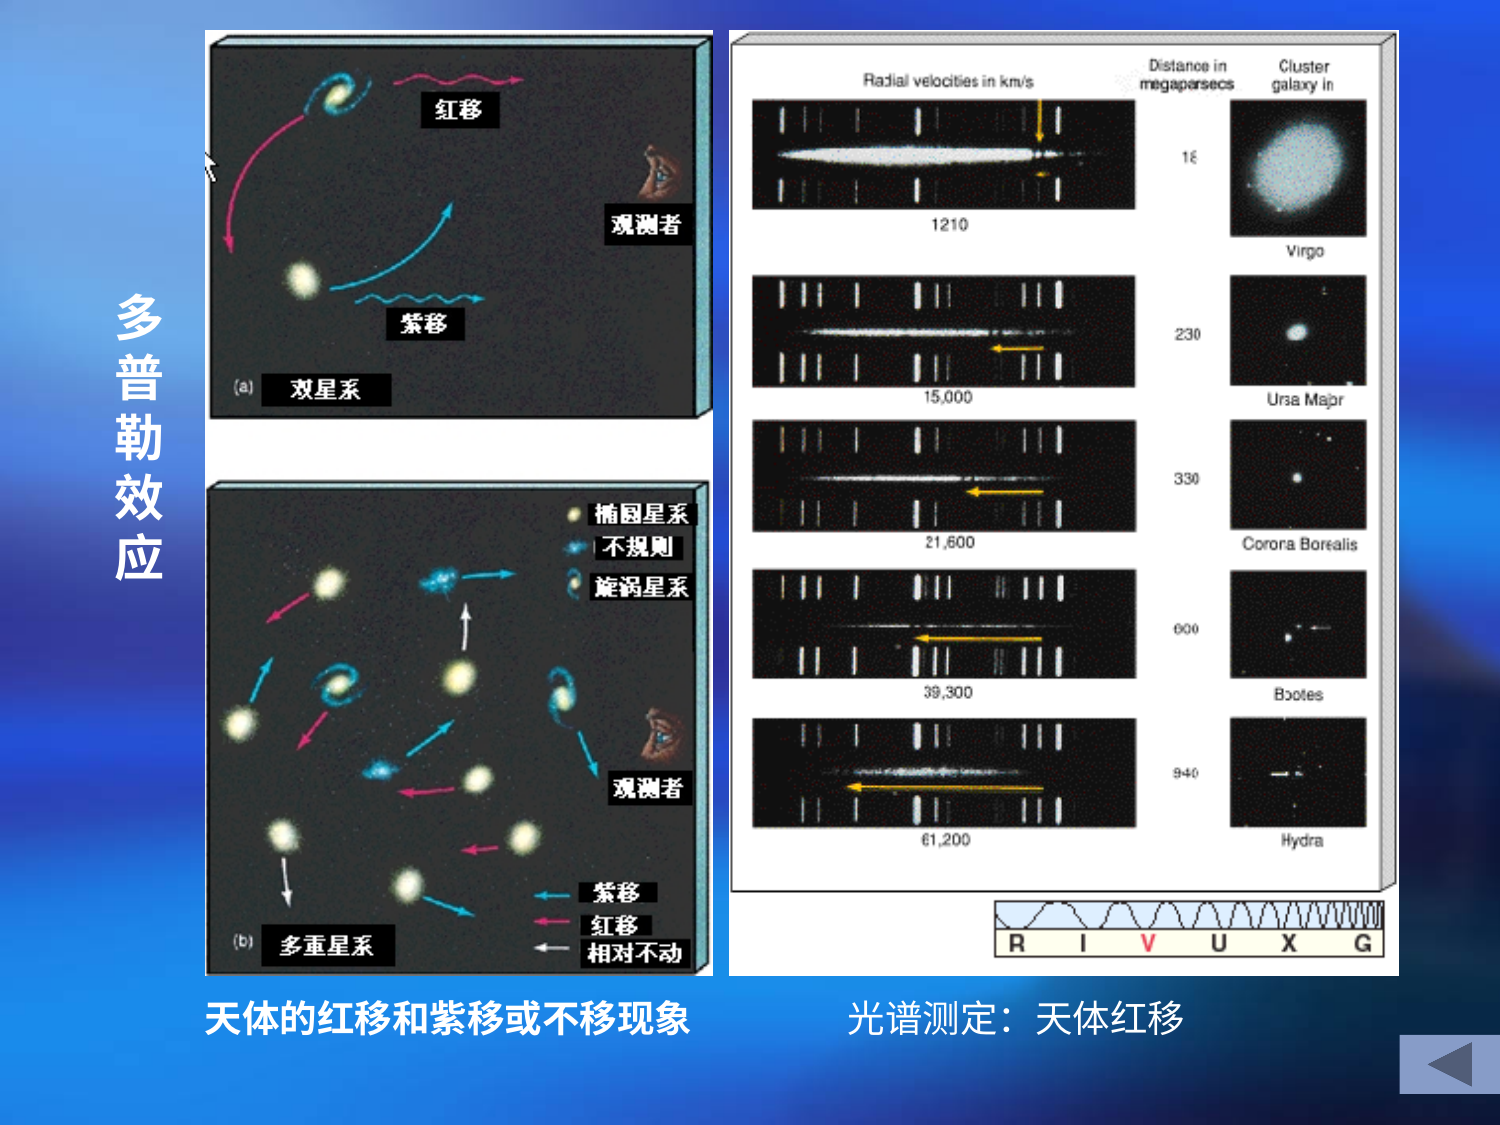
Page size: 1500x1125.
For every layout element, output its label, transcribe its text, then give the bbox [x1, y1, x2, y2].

text_box [1399, 1034, 1500, 1094]
text_box 多普勒效应 [100, 278, 189, 679]
text_box 天体的红移和紫移或不移现象 [183, 987, 715, 1048]
picture [0, 0, 1500, 1125]
text_box 光谱测定：天体红移 [832, 987, 1247, 1048]
